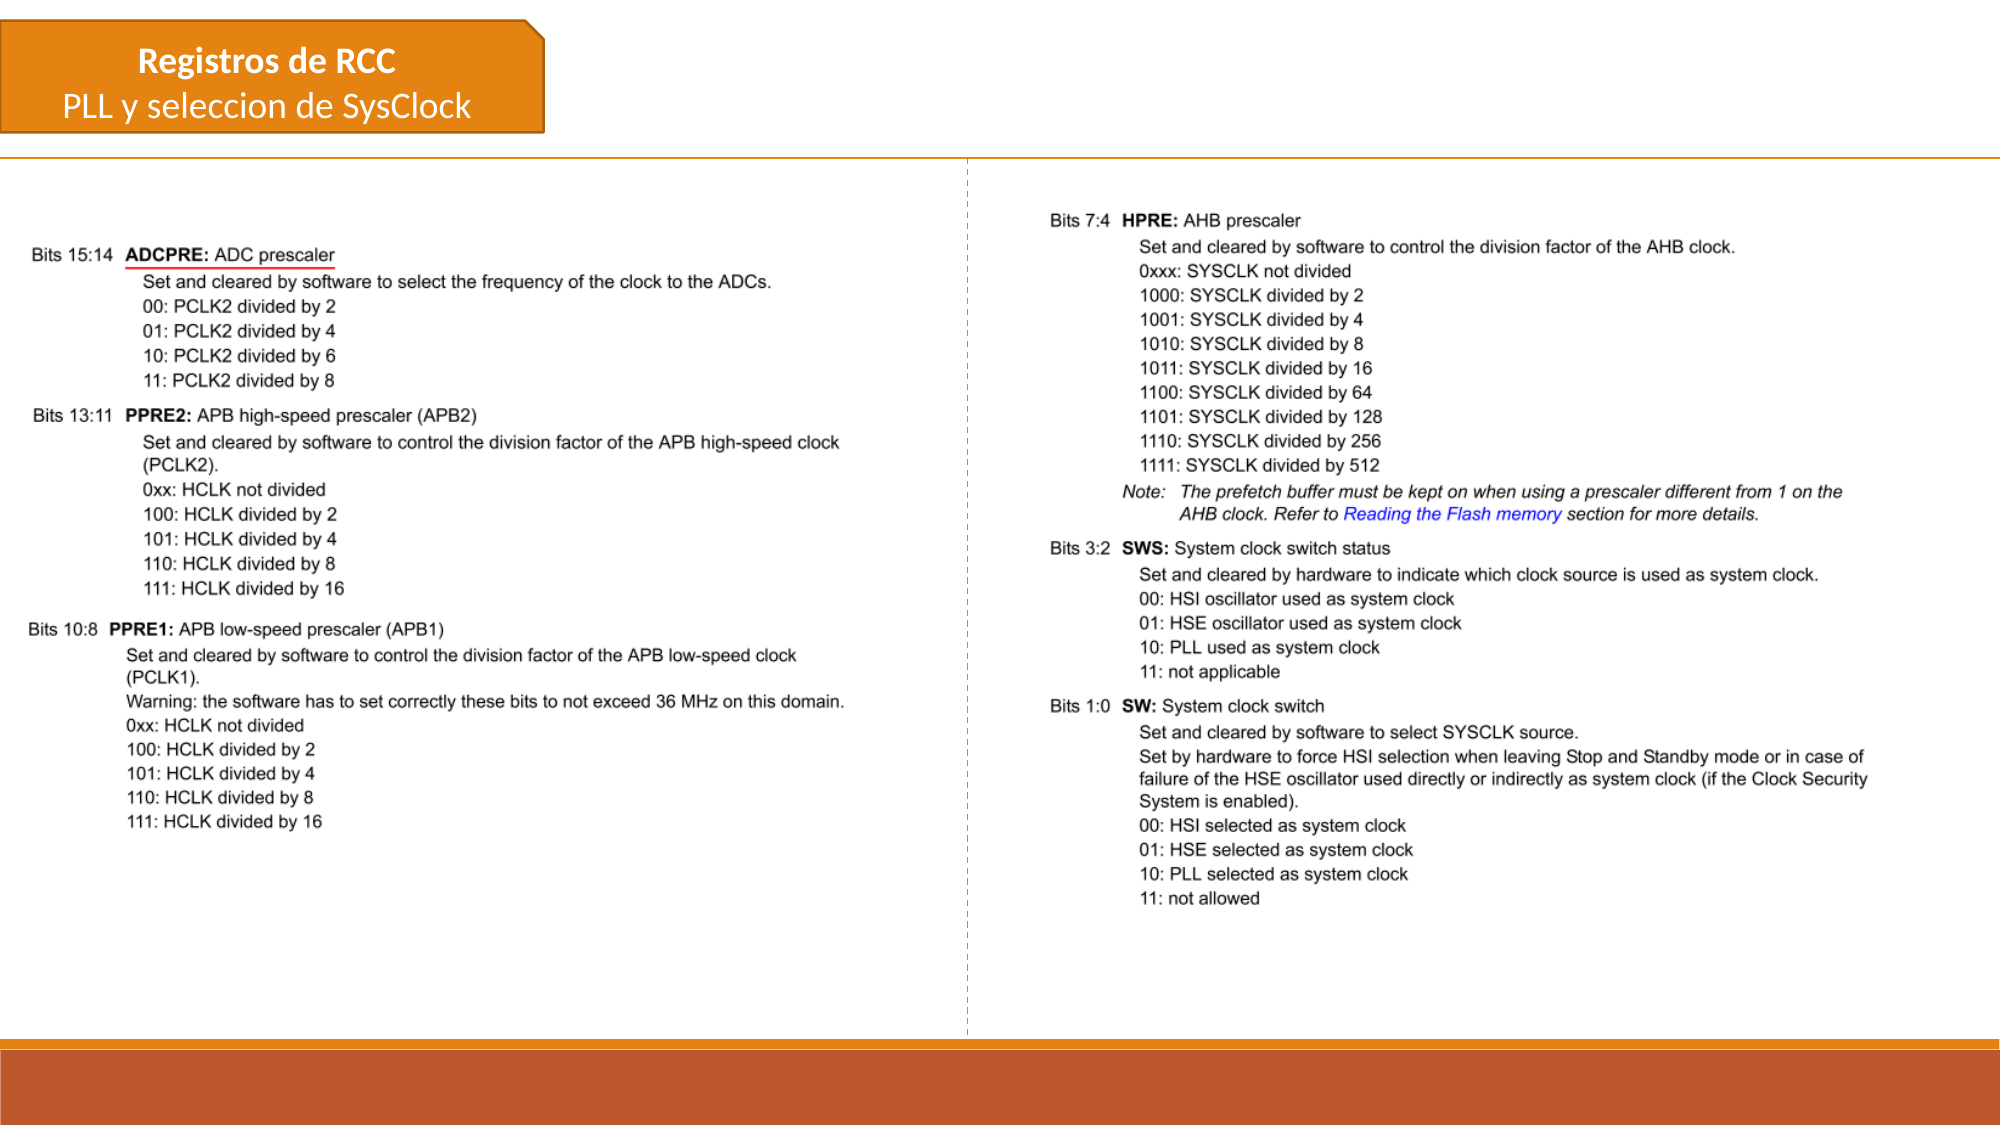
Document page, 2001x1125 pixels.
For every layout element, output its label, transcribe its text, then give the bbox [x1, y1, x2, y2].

text_box Registros de RCC PLL y seleccion de SysClock [0, 19, 545, 134]
picture [21, 612, 847, 838]
picture [21, 234, 847, 609]
picture [1044, 202, 1882, 968]
